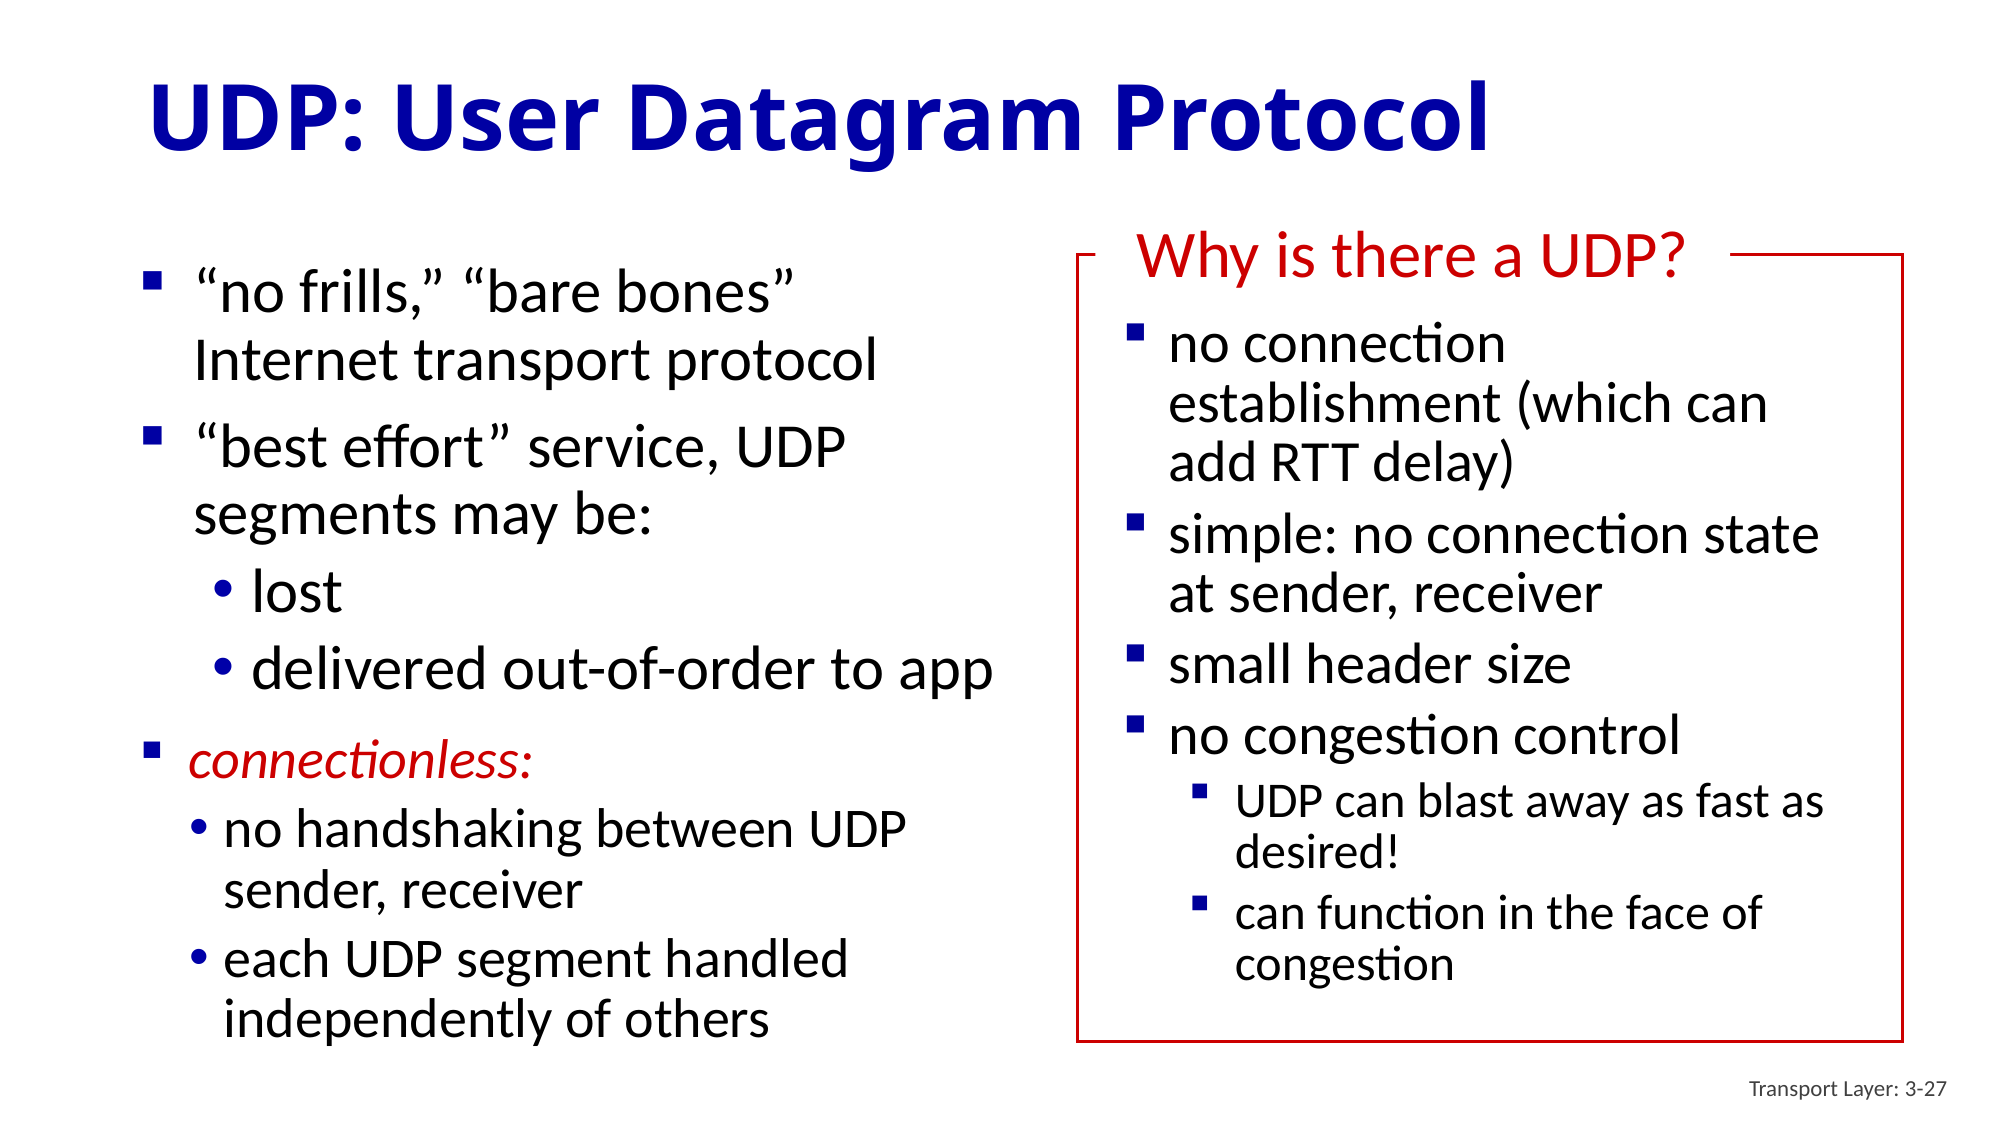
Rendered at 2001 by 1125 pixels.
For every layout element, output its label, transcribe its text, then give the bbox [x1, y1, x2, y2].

text_box “no frills,” “bare bones” Internet transport protocol “best effort” service, UDP segments may be: lost delivered out-of-order to app [101, 250, 1012, 731]
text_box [1077, 219, 1903, 1042]
title UDP: User Datagram Protocol [131, 47, 1952, 195]
slide_number Transport Layer: 3-27 [1512, 1056, 1963, 1117]
text_box connectionless: no handshaking between UDP sender, receiver each UDP segment handled independently of others [105, 722, 1016, 1061]
